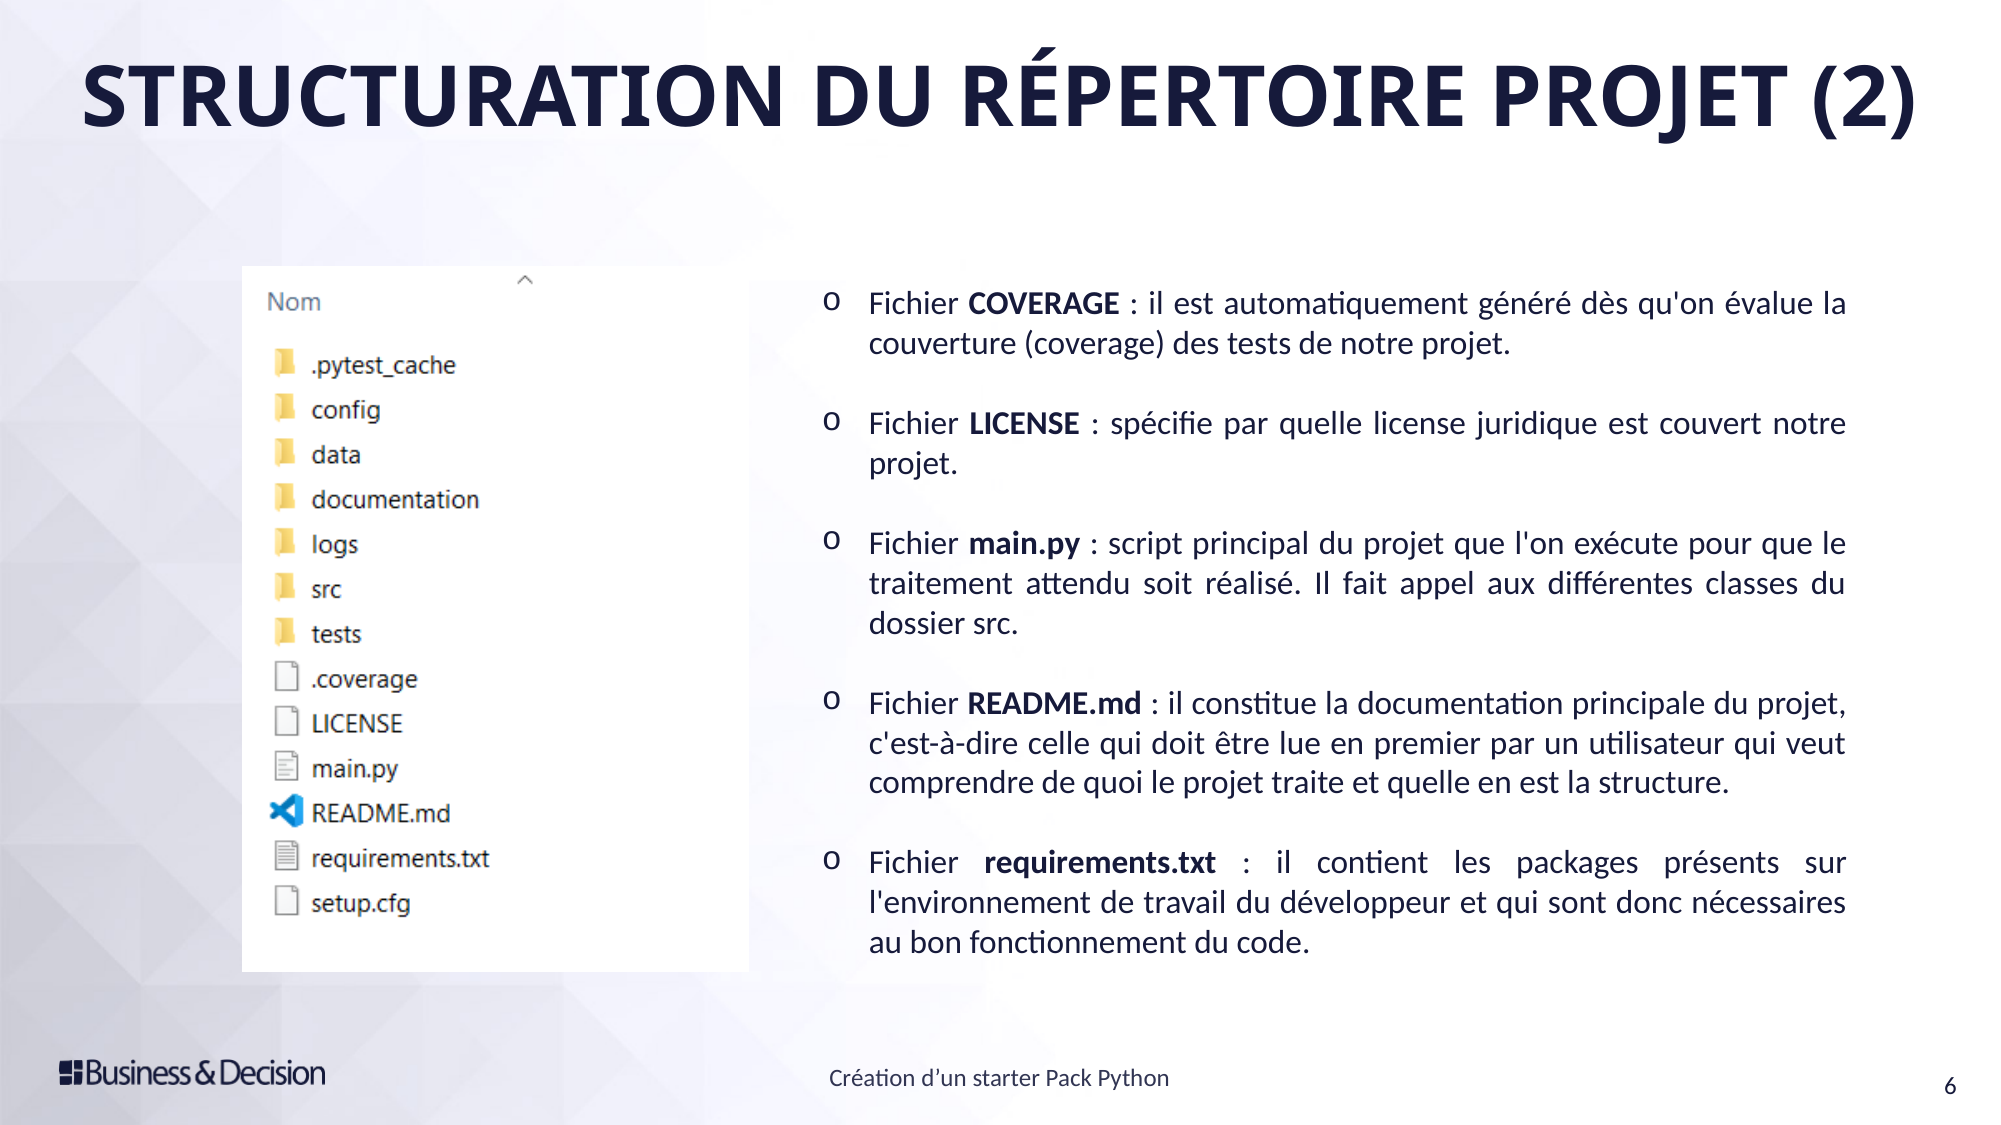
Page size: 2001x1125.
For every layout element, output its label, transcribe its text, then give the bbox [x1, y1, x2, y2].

text_box STRUCTURATION DU Répertoire projet (2) [0, 6, 2000, 193]
footer Création d’un starter Pack Python [662, 1046, 1338, 1107]
slide_number 6 [1521, 1054, 1972, 1115]
picture [0, 0, 2001, 1125]
text_box Fichier COVERAGE : il est automatiquement généré dès qu'on évalue la couverture (coverage) des tests de notre projet. Fichier LICENSE : spécifie par quelle license juridique est couvert notre projet. Fichier main.py : script principal du projet que l'on exécute pour que le traitement attendu soit réalisé. Il fait appel aux différentes classes du dossier src. Fichier README.md : il constitue la documentation principale du projet, c'est-à-dire celle qui doit être lue en premier par un utilisateur qui veut comprendre de quoi le projet traite et quelle en est la structure. Fichier requirements.txt : il contient les packages présents sur l'environnement de travail du développeur et qui sont donc nécessaires au bon fonctionnement du code. [807, 274, 1863, 1008]
